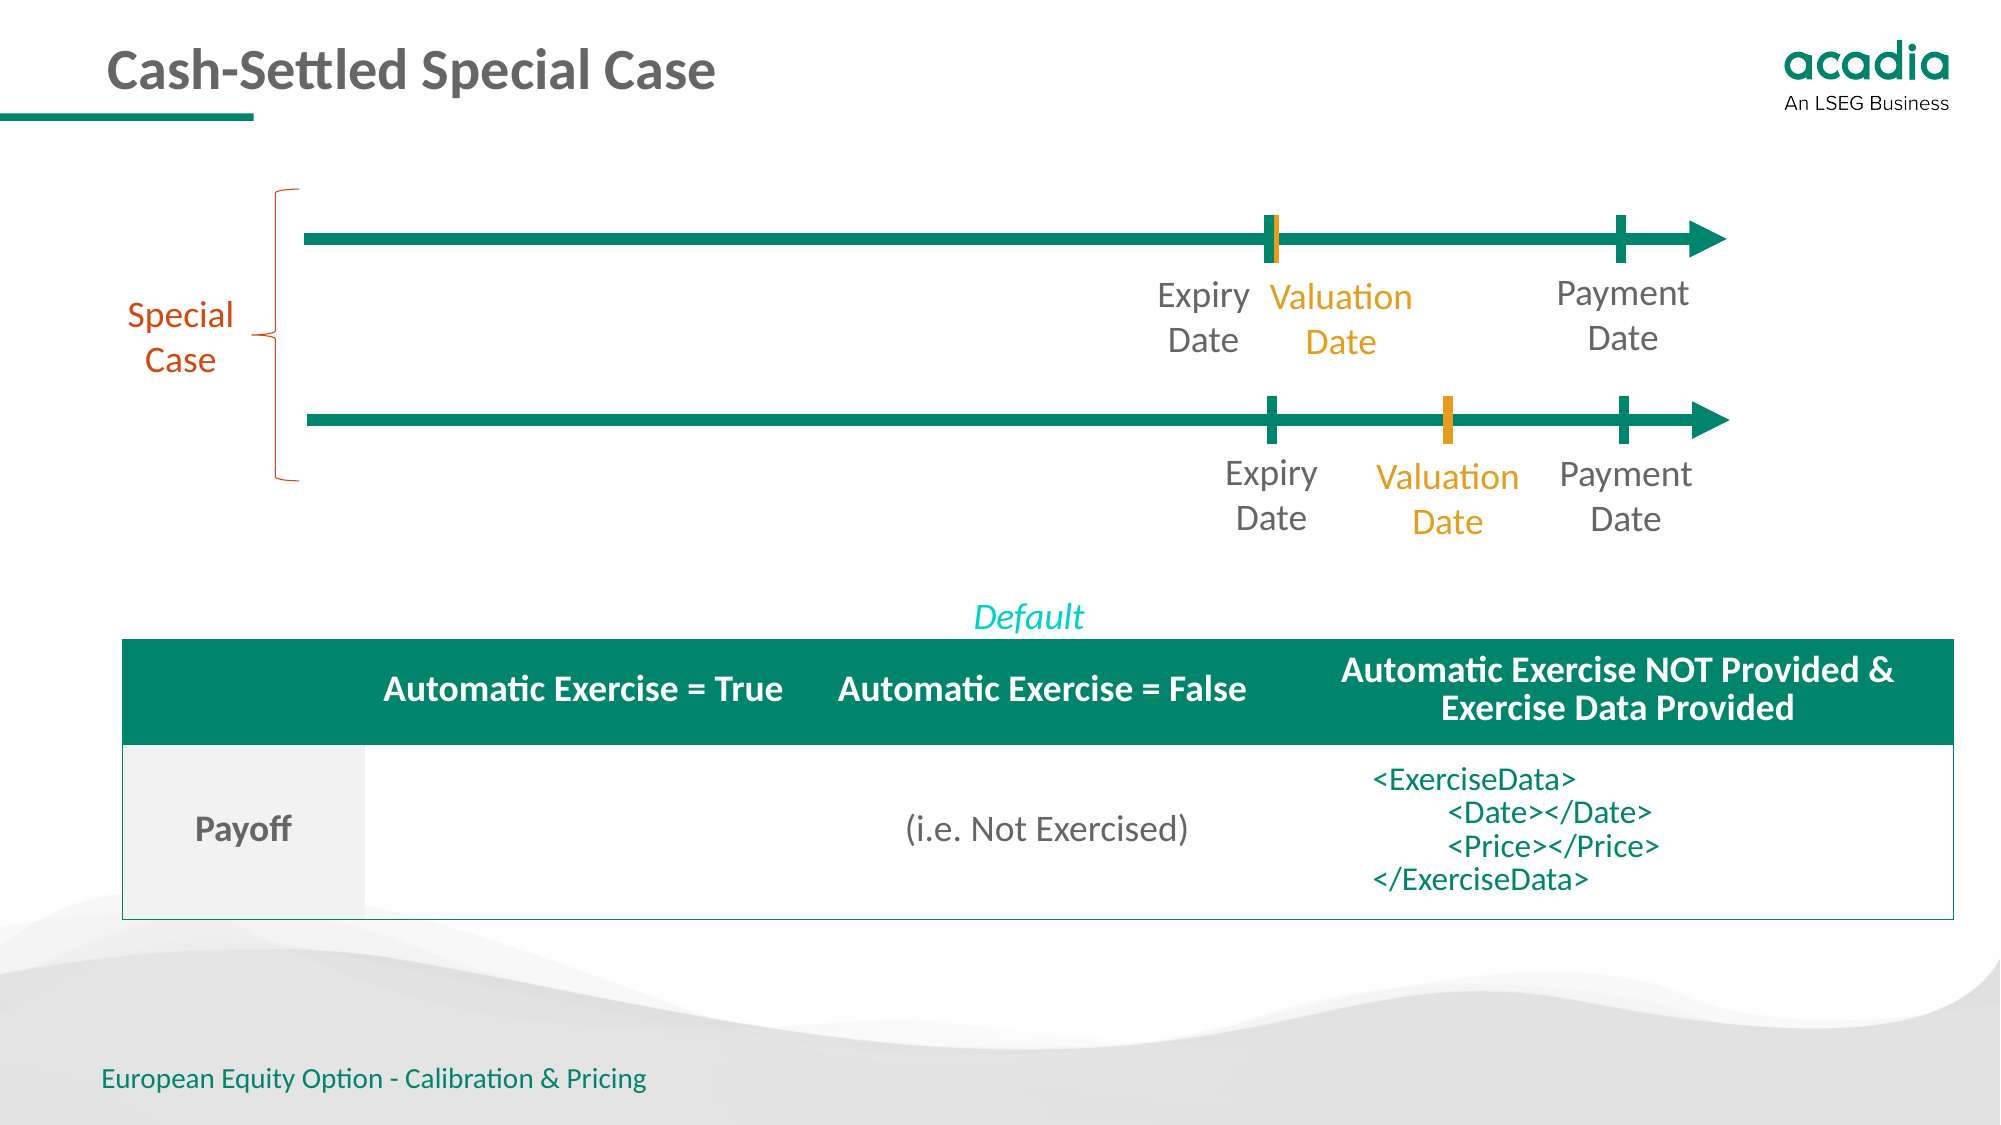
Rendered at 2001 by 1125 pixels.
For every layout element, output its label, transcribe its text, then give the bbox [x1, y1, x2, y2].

text_box Expiry Date [1183, 440, 1360, 545]
list European Equity Option - Calibration & Pricing [86, 1055, 693, 1108]
text_box [274, 188, 300, 482]
text_box Payment Date [1522, 441, 1730, 547]
picture [1775, 32, 1958, 118]
text_box Valuation Date [1344, 444, 1552, 550]
text_box Special Case [77, 282, 285, 387]
text_box Payment Date [1519, 260, 1727, 366]
text_box Expiry Date [1113, 262, 1294, 368]
text_box Default [958, 584, 1192, 645]
text_box Valuation Date [1237, 264, 1446, 370]
title Cash-Settled Special Case [92, 6, 1606, 110]
